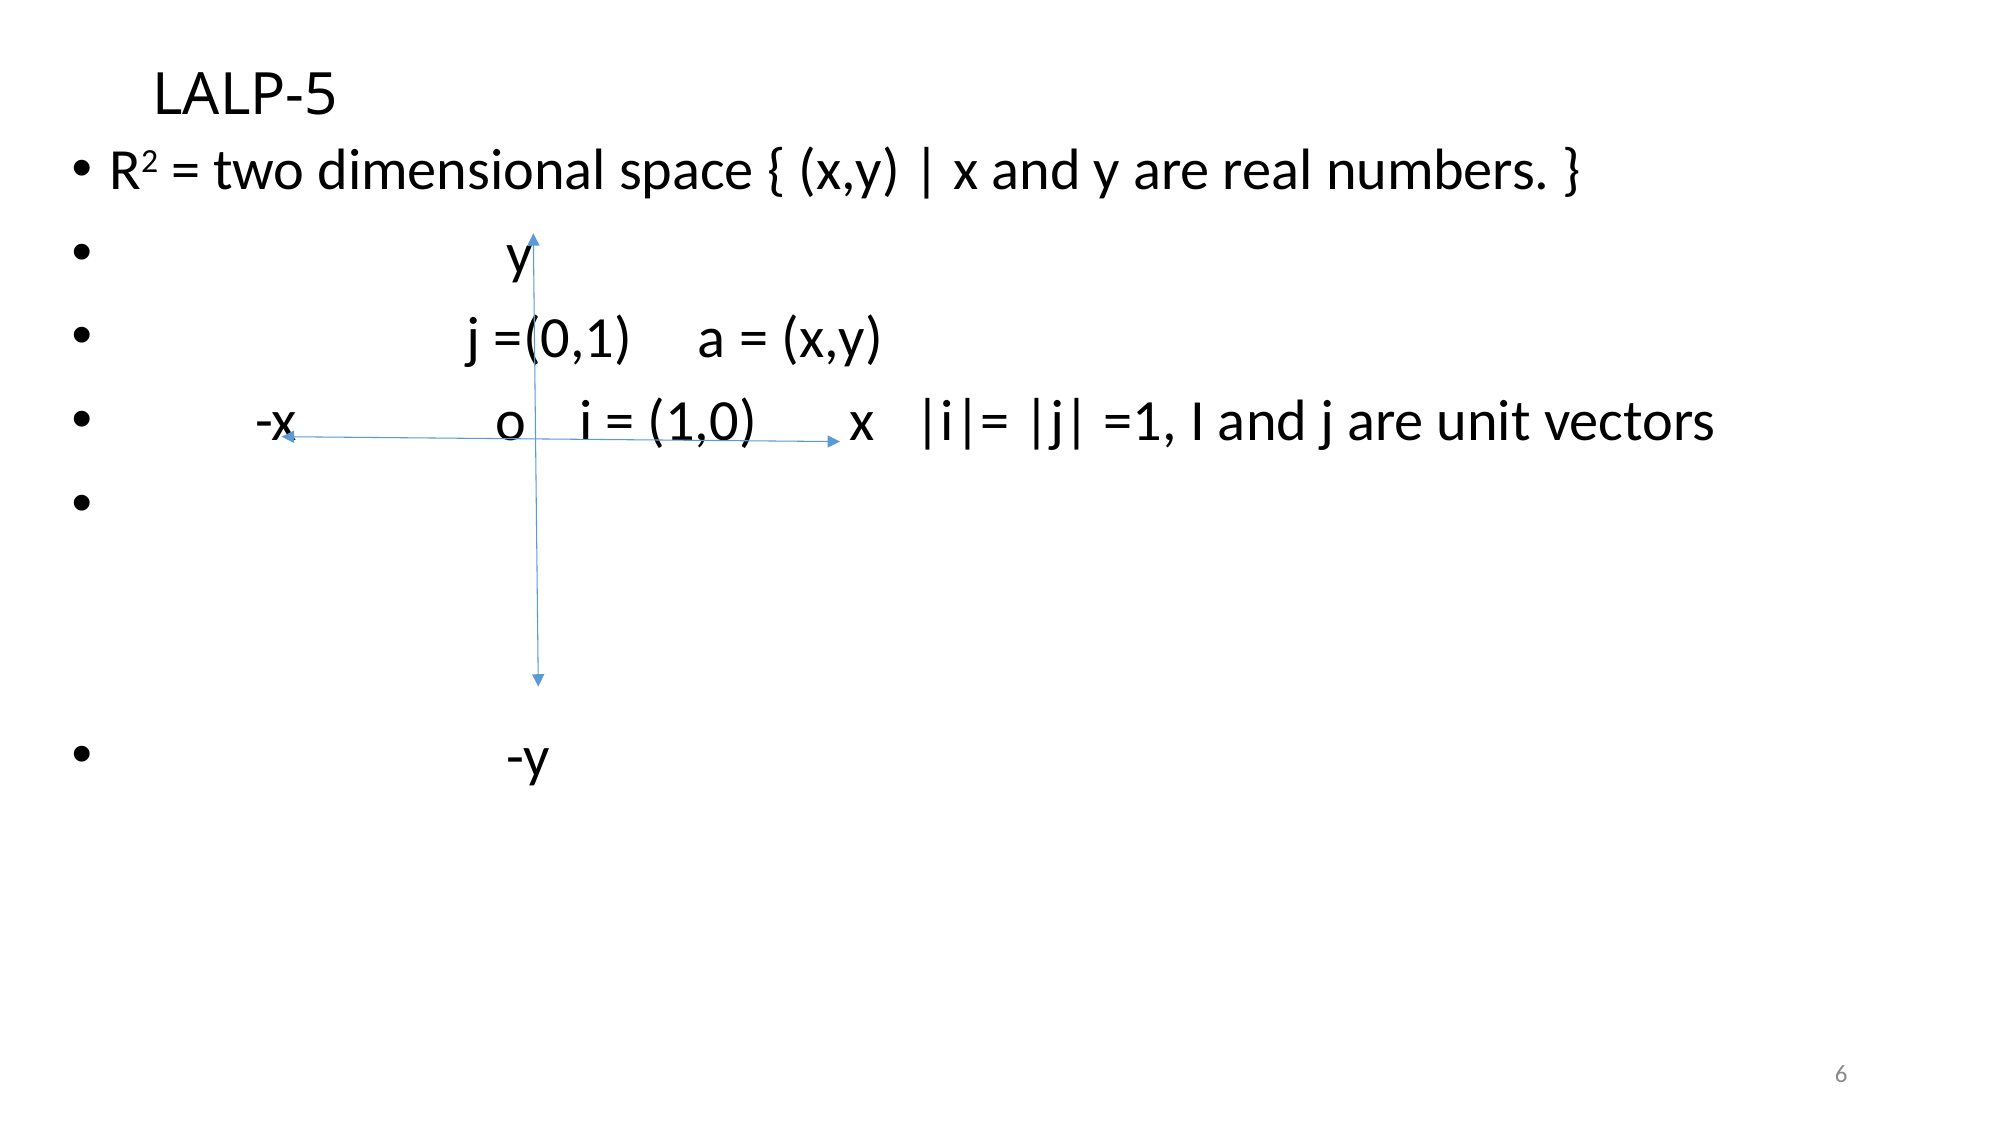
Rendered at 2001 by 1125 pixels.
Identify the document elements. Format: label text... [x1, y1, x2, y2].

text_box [539, 436, 840, 442]
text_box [281, 436, 533, 442]
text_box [533, 233, 539, 687]
slide_number 6 [1412, 1042, 1863, 1103]
title LALP-5 [137, 59, 1863, 131]
list R2 = two dimensional space { (x,y) | x and y are real numbers. } y j =(0,1) a = (x,y) -x o i = (1,0) x |i|= |j| =1, I and j are unit vectors -y [56, 131, 1932, 1072]
